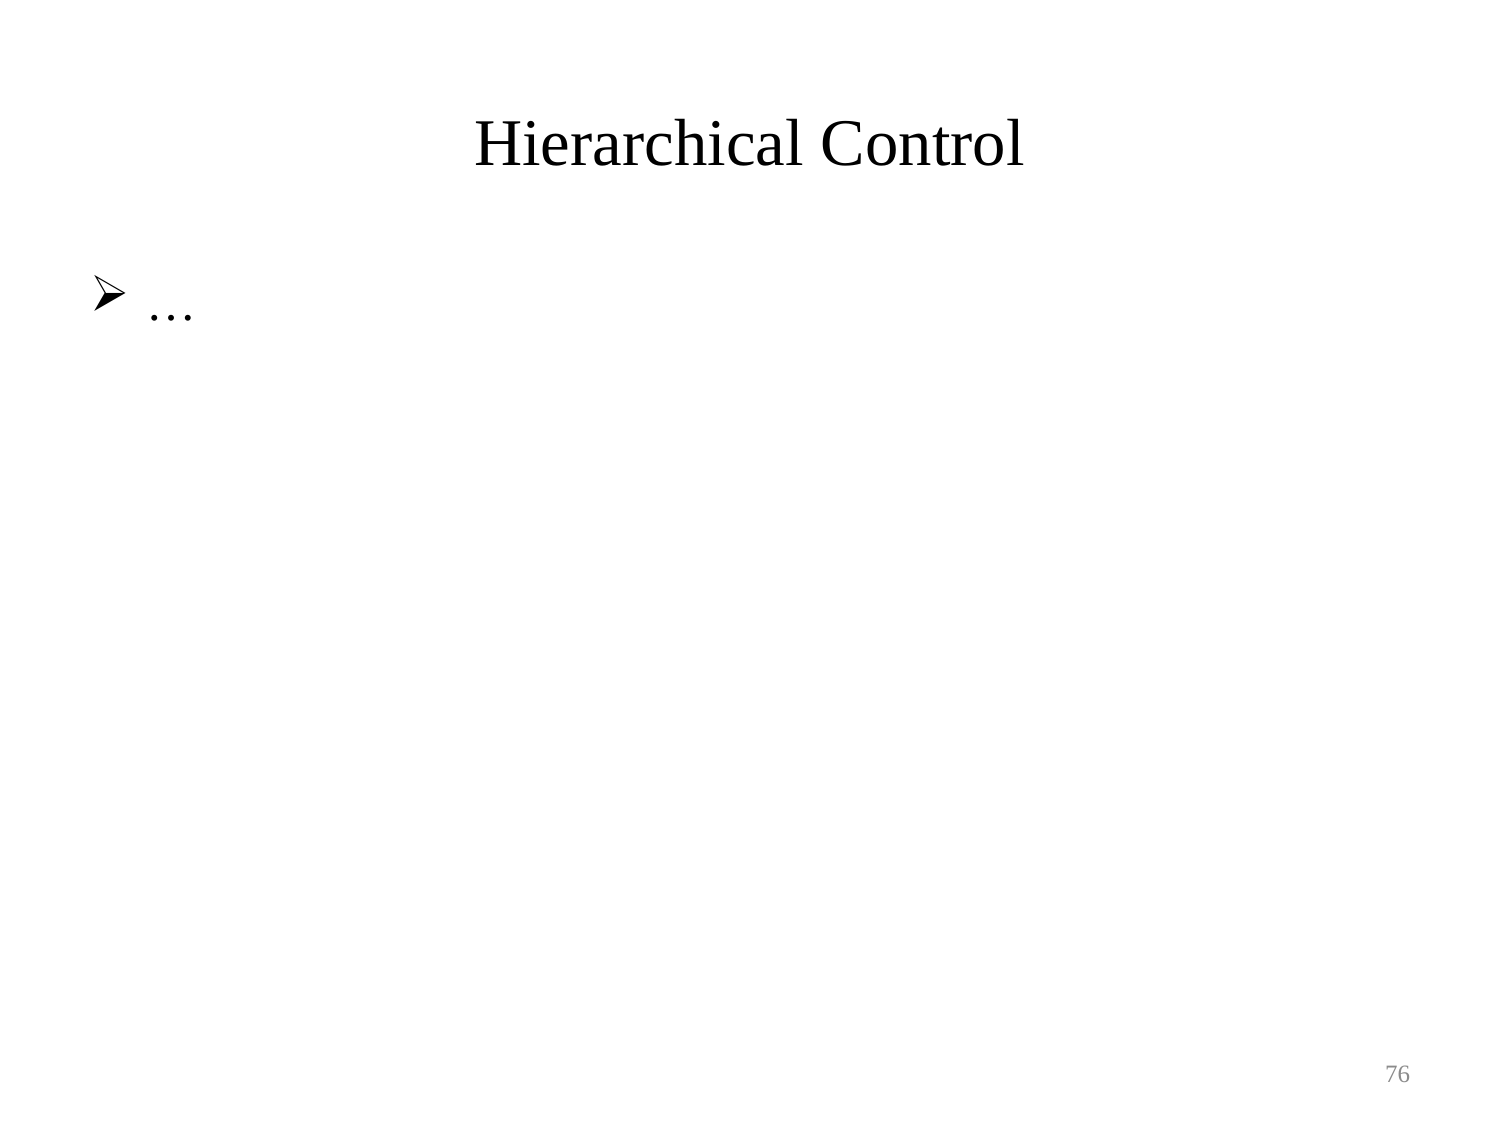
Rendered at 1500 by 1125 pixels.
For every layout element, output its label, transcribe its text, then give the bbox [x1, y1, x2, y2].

title Hierarchical Control [75, 45, 1425, 233]
slide_number 76 [1074, 1042, 1425, 1103]
list … [75, 262, 1425, 1005]
